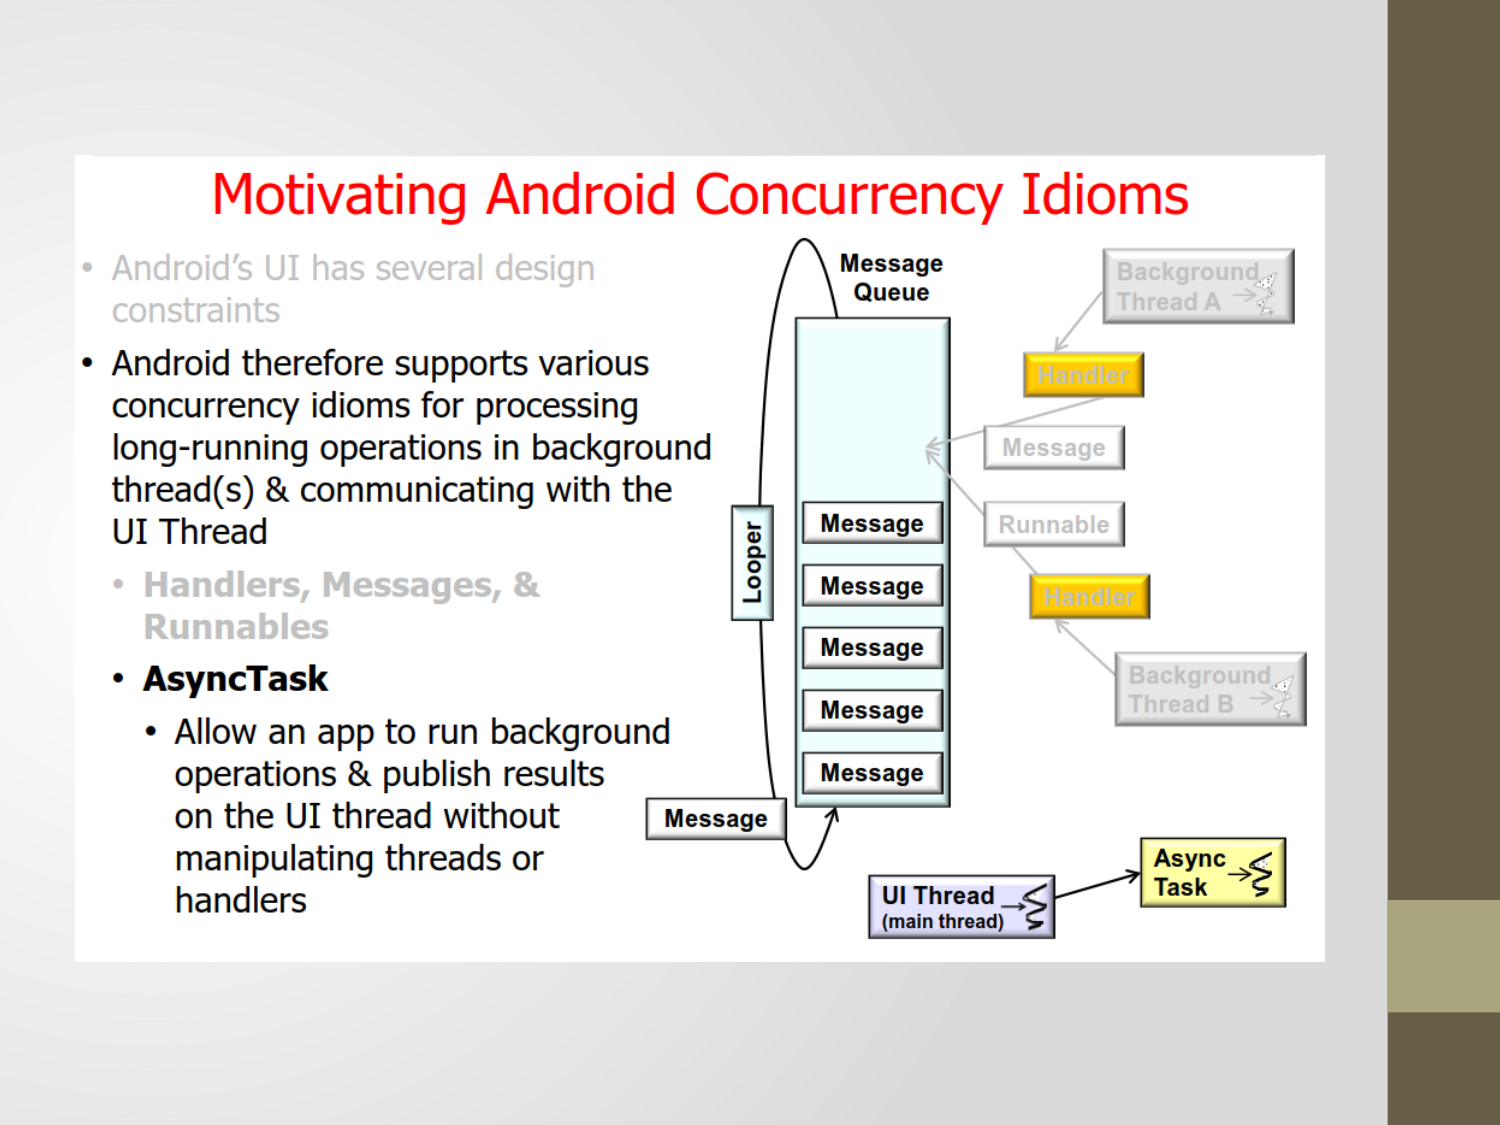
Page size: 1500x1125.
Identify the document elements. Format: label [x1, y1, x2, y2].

list [74, 154, 1326, 962]
